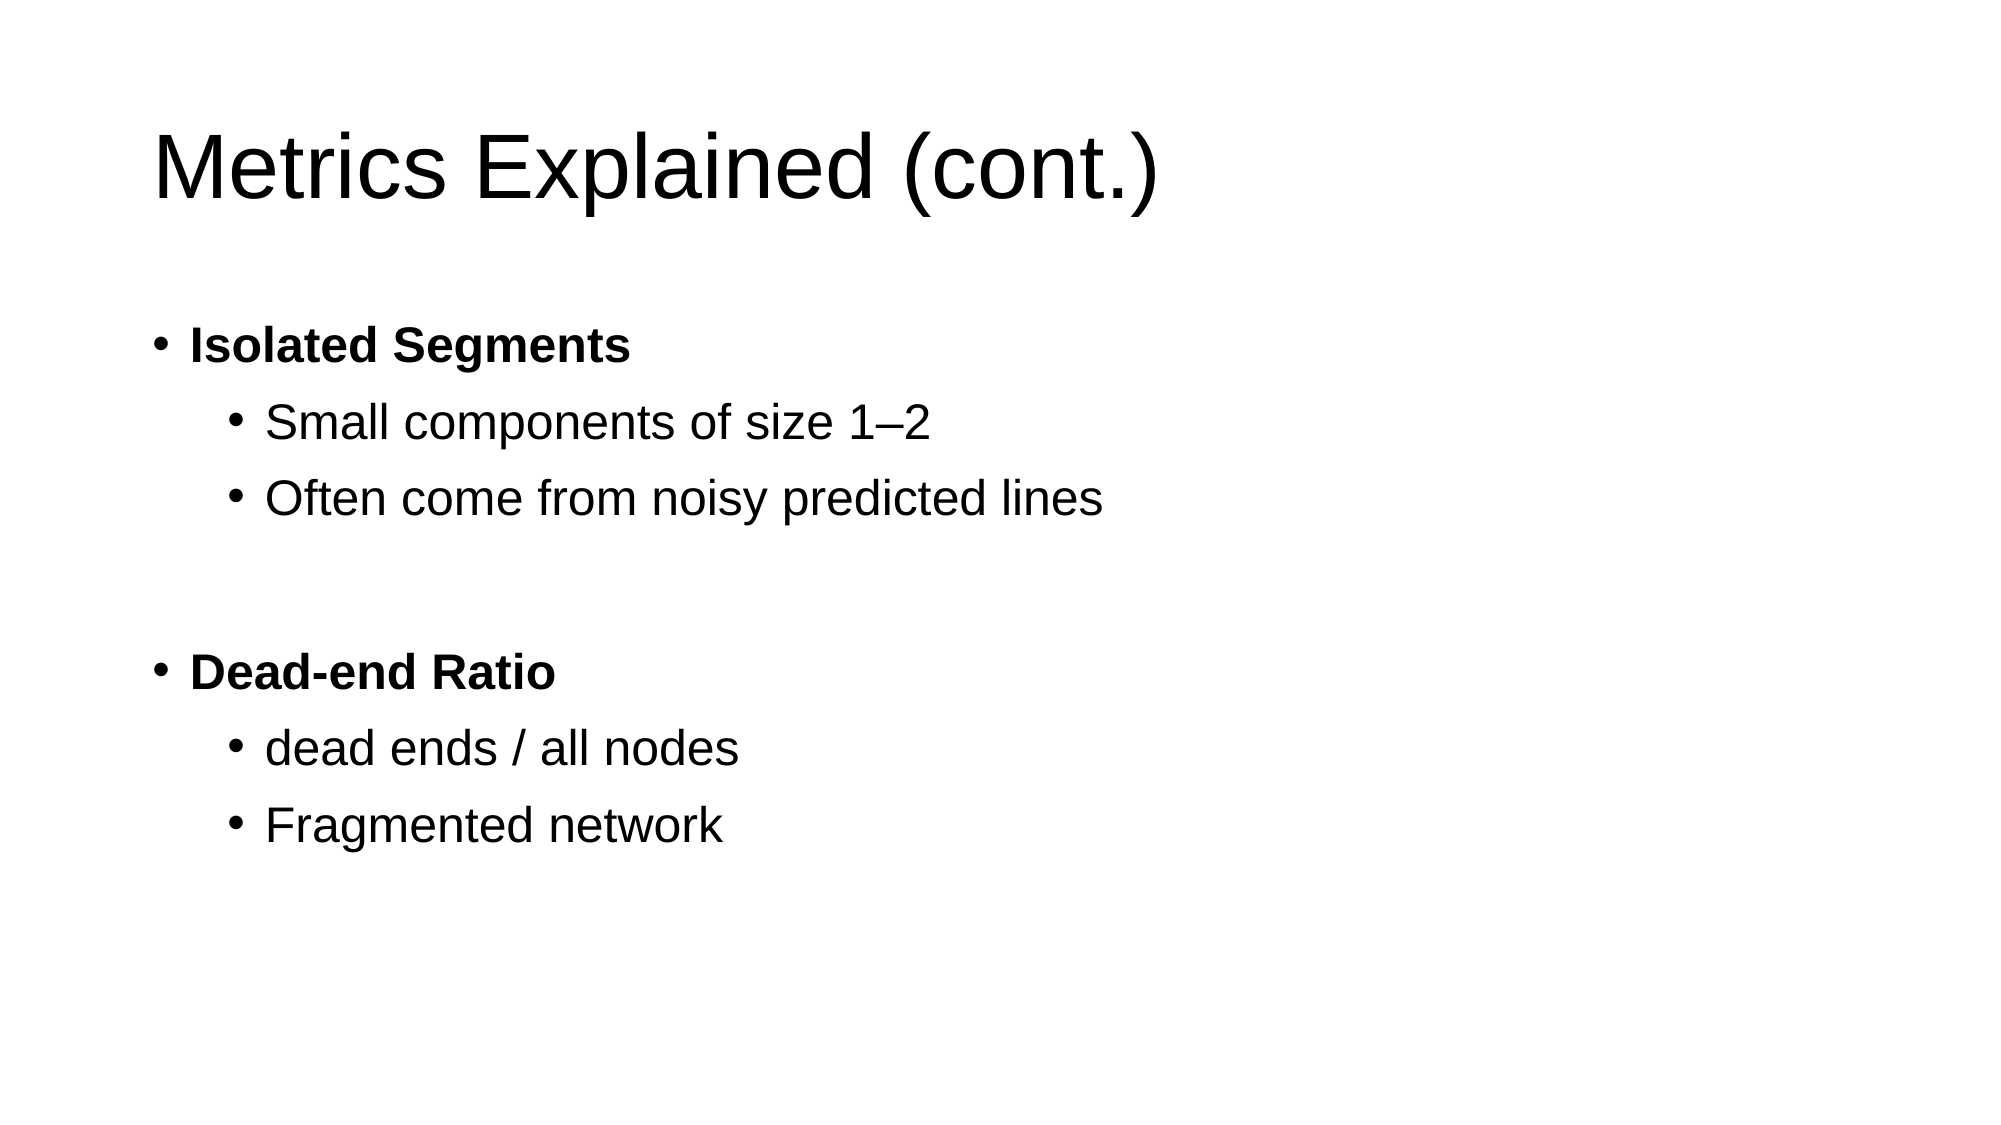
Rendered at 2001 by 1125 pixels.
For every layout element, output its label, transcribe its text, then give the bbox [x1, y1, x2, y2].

list Isolated Segments Small components of size 1–2 Often come from noisy predicted lines Dead-end Ratio dead ends / all nodes Fragmented network [137, 299, 1863, 1014]
title Metrics Explained (cont.) [137, 59, 1863, 278]
